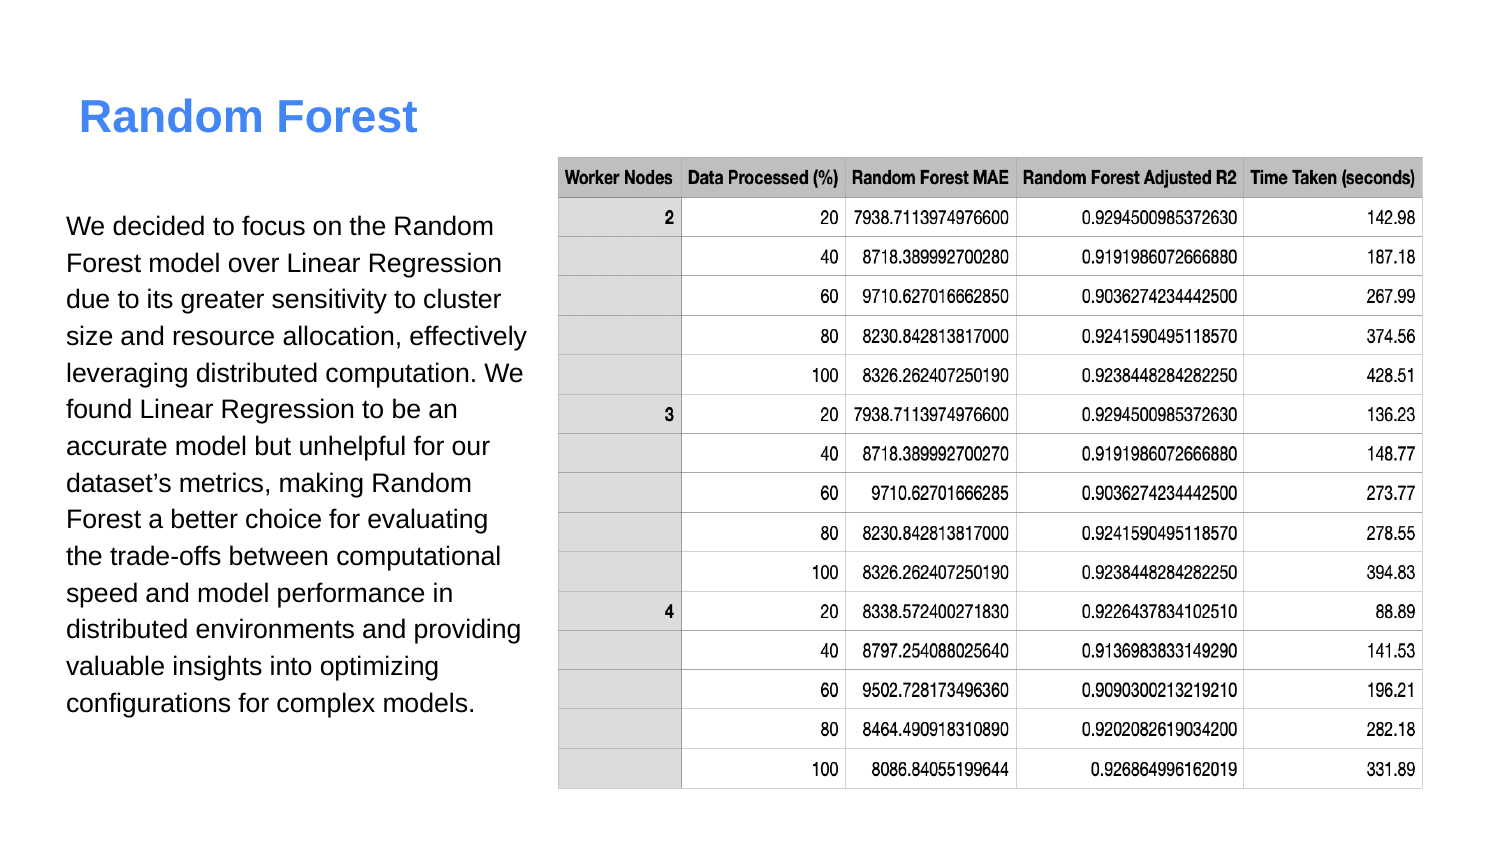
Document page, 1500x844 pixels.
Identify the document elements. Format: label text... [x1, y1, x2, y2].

list We decided to focus on the Random Forest model over Linear Regression due to its greater sensitivity to cluster size and resource allocation, effectively leveraging distributed computation. We found Linear Regression to be an accurate model but unhelpful for our dataset’s metrics, making Random Forest a better choice for evaluating the trade-offs between computational speed and model performance in distributed environments and providing valuable insights into optimizing configurations for complex models. [51, 189, 536, 750]
title Random Forest [51, 71, 1449, 166]
picture [541, 145, 1430, 793]
